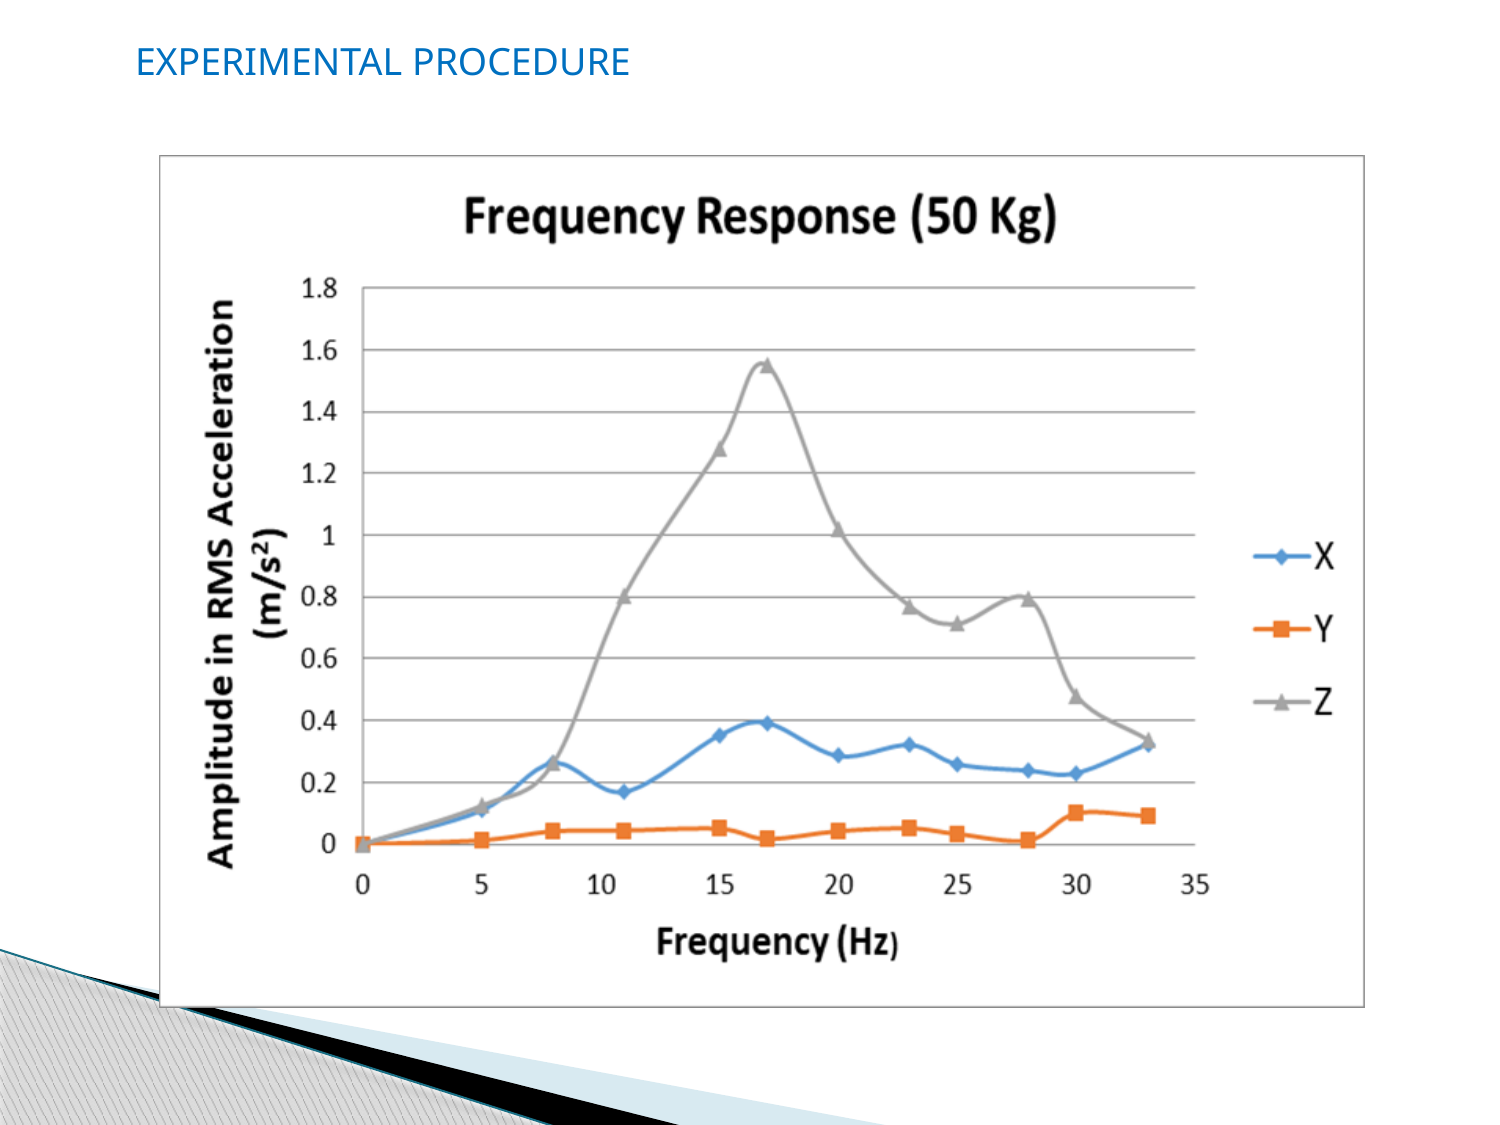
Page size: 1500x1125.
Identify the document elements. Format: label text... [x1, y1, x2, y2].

picture [159, 155, 1365, 1008]
text_box EXPERIMENTAL PROCEDURE [120, 30, 646, 91]
